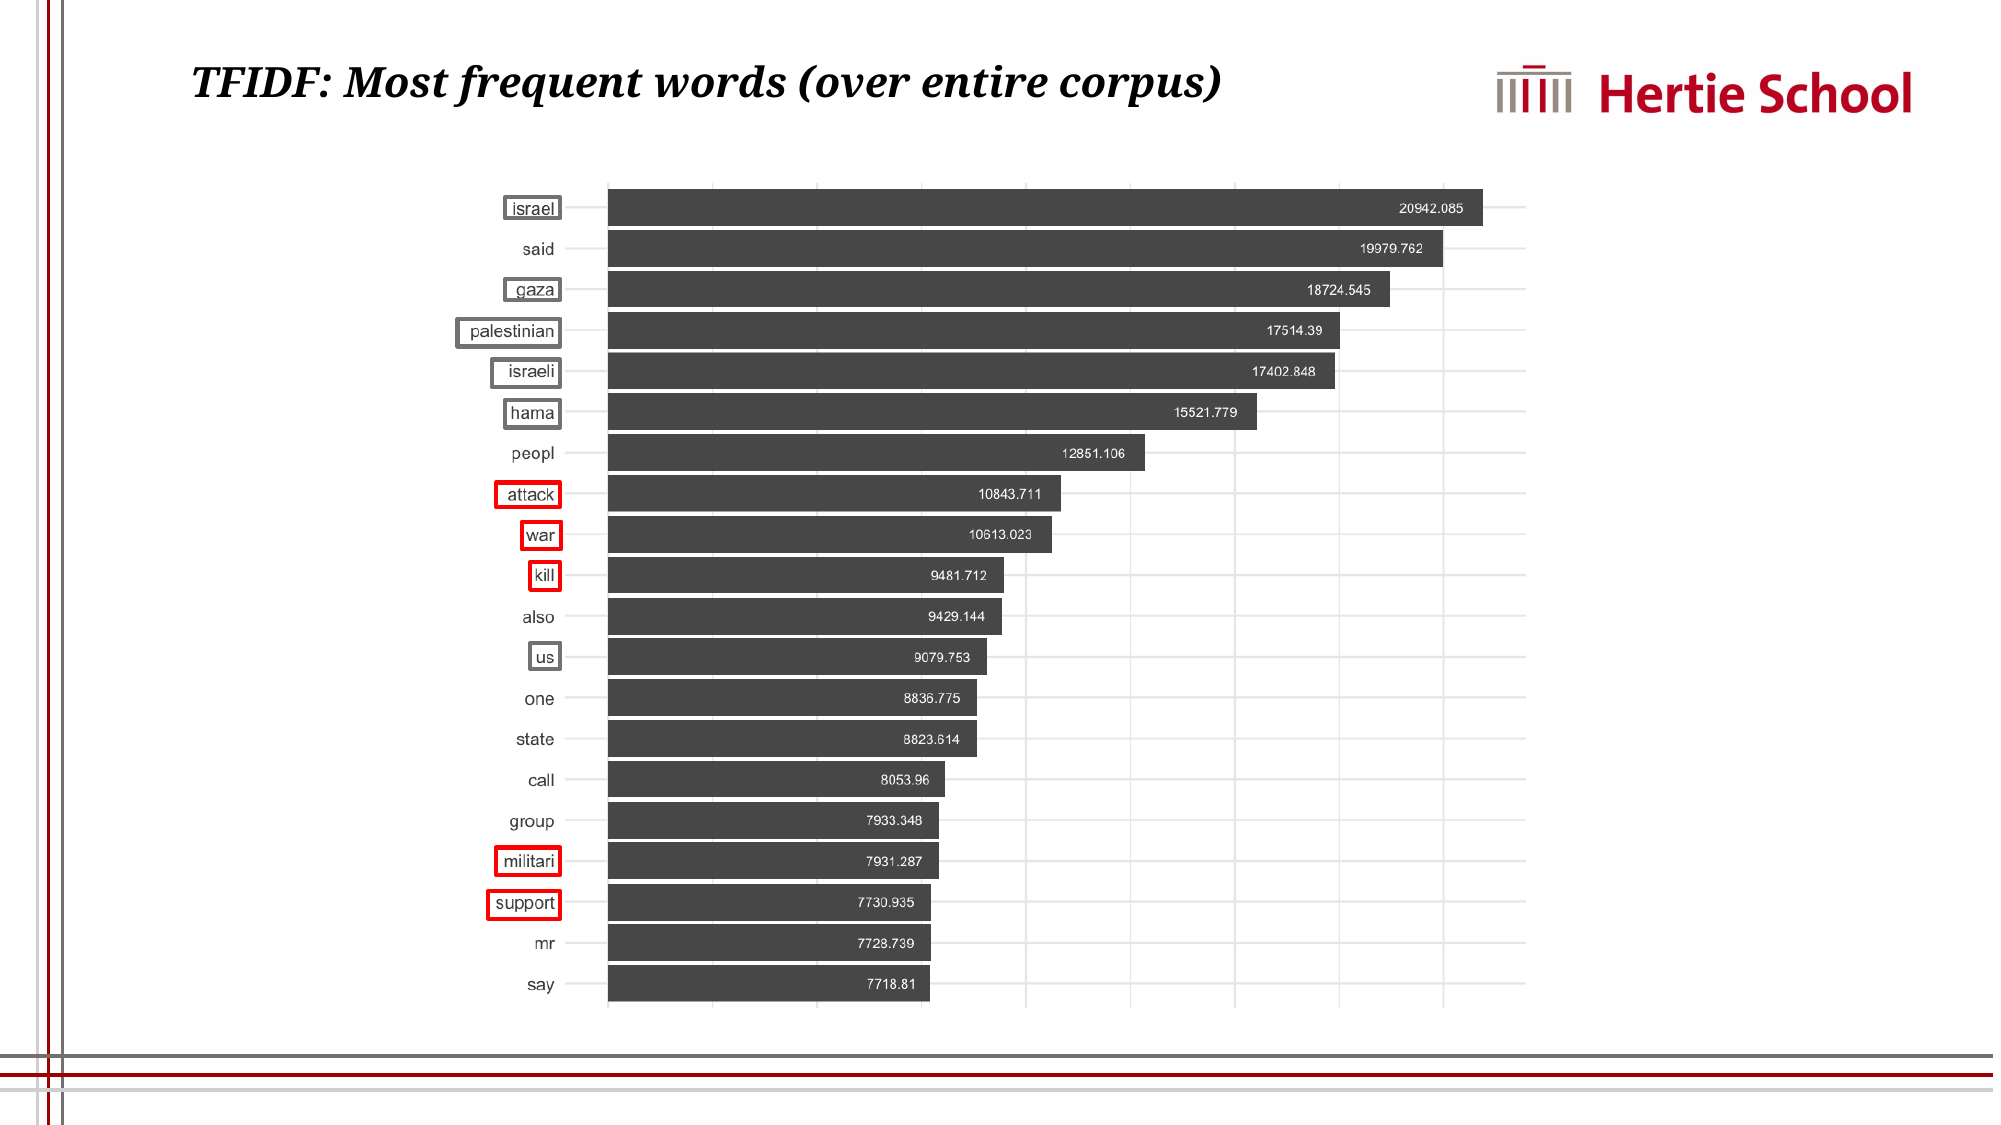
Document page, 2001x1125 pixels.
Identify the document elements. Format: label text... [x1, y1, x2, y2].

picture [465, 179, 1535, 1023]
picture [1744, 42, 1968, 146]
text_box [455, 317, 460, 349]
text_box TFIDF: Most frequent words (over entire corpus) [175, 33, 1744, 180]
